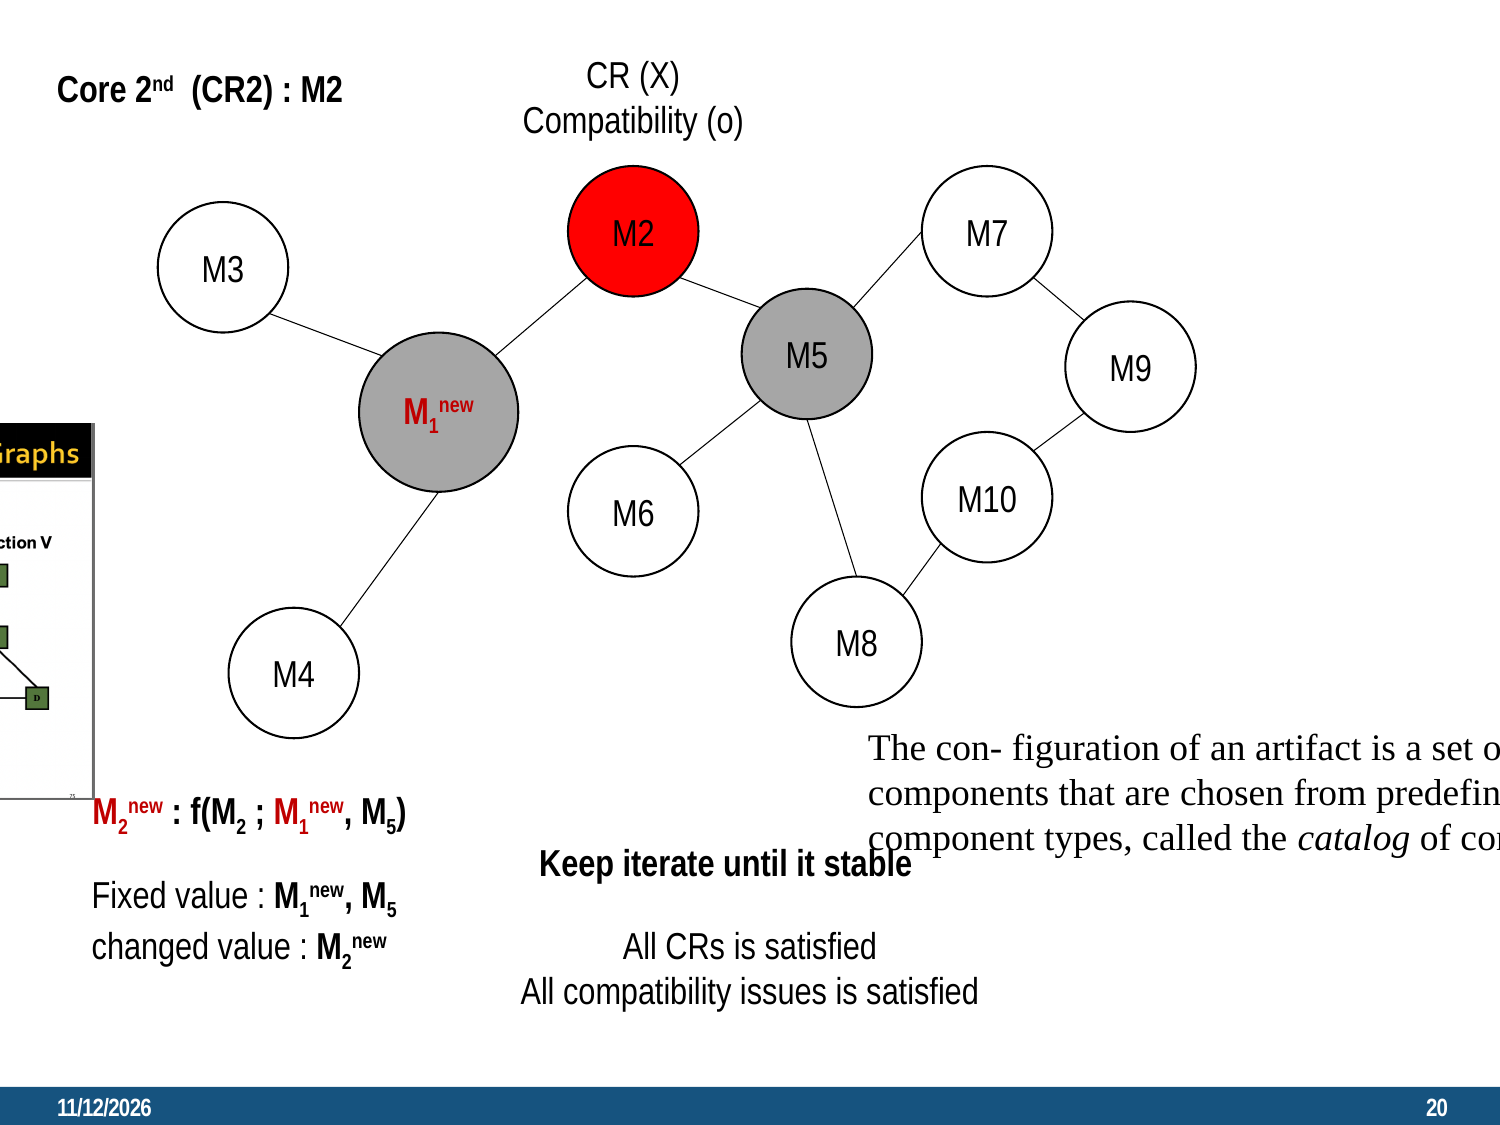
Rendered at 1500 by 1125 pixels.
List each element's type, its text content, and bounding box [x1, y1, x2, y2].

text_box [339, 491, 439, 627]
picture [0, 422, 95, 800]
text_box All CRs is satisfied All compatibility issues is satisfied [449, 915, 1051, 1020]
text_box M8 [790, 575, 923, 709]
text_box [1033, 277, 1085, 321]
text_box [494, 277, 588, 356]
slide_number 20 [1125, 1086, 1464, 1125]
text_box M2new : f(M2 ; M1new, M5) [77, 779, 495, 846]
text_box CR (X) Compatibility (o) [479, 43, 788, 149]
text_box Keep iterate until it stable [524, 831, 941, 891]
text_box M4 [227, 606, 361, 740]
text_box M7 [920, 164, 1054, 298]
text_box The con- figuration of an artifact is a set of interconnected components that are chosen from predefined set of component types, called the catalog of component types. [853, 715, 1500, 866]
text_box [679, 400, 761, 466]
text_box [269, 313, 383, 356]
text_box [1033, 412, 1085, 452]
text_box M9 [1064, 300, 1197, 433]
text_box M2 [566, 164, 700, 298]
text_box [679, 277, 761, 308]
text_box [902, 543, 942, 596]
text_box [806, 419, 857, 577]
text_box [853, 231, 922, 308]
slide_number 2023. 3. 6. [42, 1086, 380, 1125]
text_box M5 [740, 287, 874, 421]
text_box Fixed value : M1new, M5 changed value : M2new [76, 863, 494, 981]
text_box M10 [920, 430, 1054, 564]
text_box M3 [156, 200, 290, 334]
text_box Core 2nd (CR2) : M2 [42, 57, 459, 118]
text_box M1new [358, 331, 520, 493]
text_box M6 [566, 445, 700, 578]
